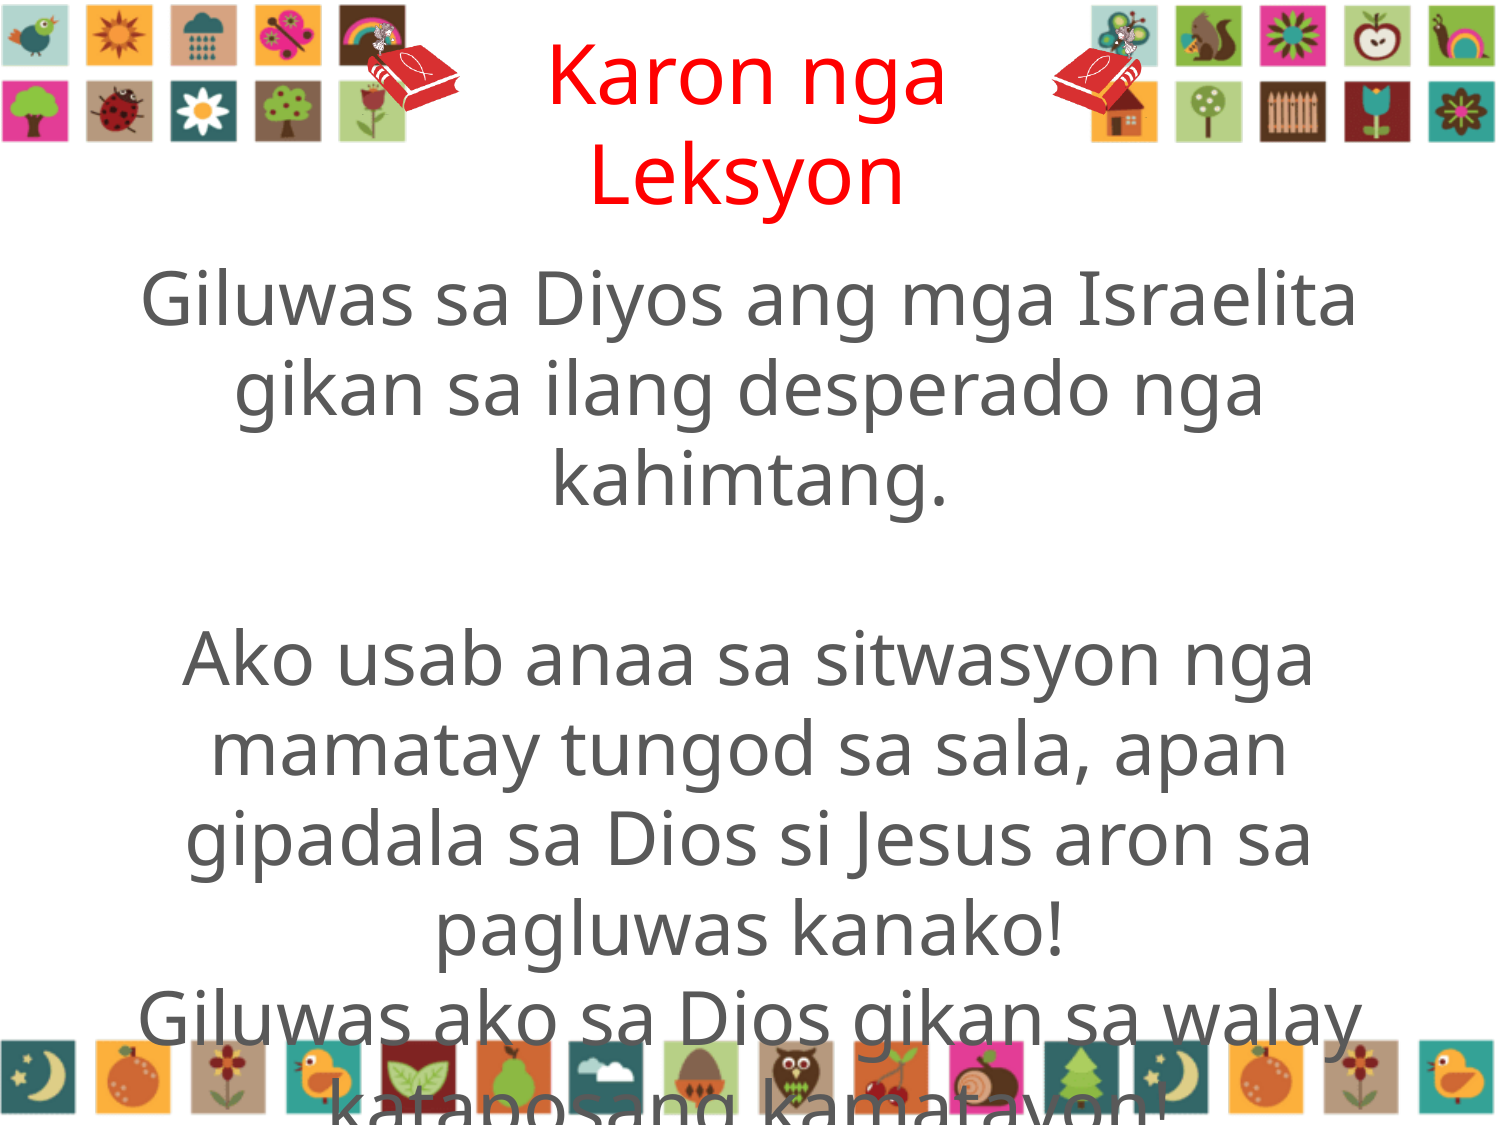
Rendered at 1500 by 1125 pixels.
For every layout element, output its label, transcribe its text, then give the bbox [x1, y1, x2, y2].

picture [0, 3, 492, 150]
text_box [0, 1028, 1500, 1118]
text_box Giluwas sa Diyos ang mga Israelita gikan sa ilang desperado nga kahimtang. Ako usab anaa sa sitwasyon nga mamatay tungod sa sala, apan gipadala sa Dios si Jesus aron sa pagluwas kanako! Giluwas ako sa Dios gikan sa walay kataposang kamatayon! Oh, Amahan nga Dios, salamat kaayo! [76, 243, 1424, 1027]
text_box Karon nga Leksyon [414, 13, 1080, 229]
picture [1019, 3, 1500, 150]
